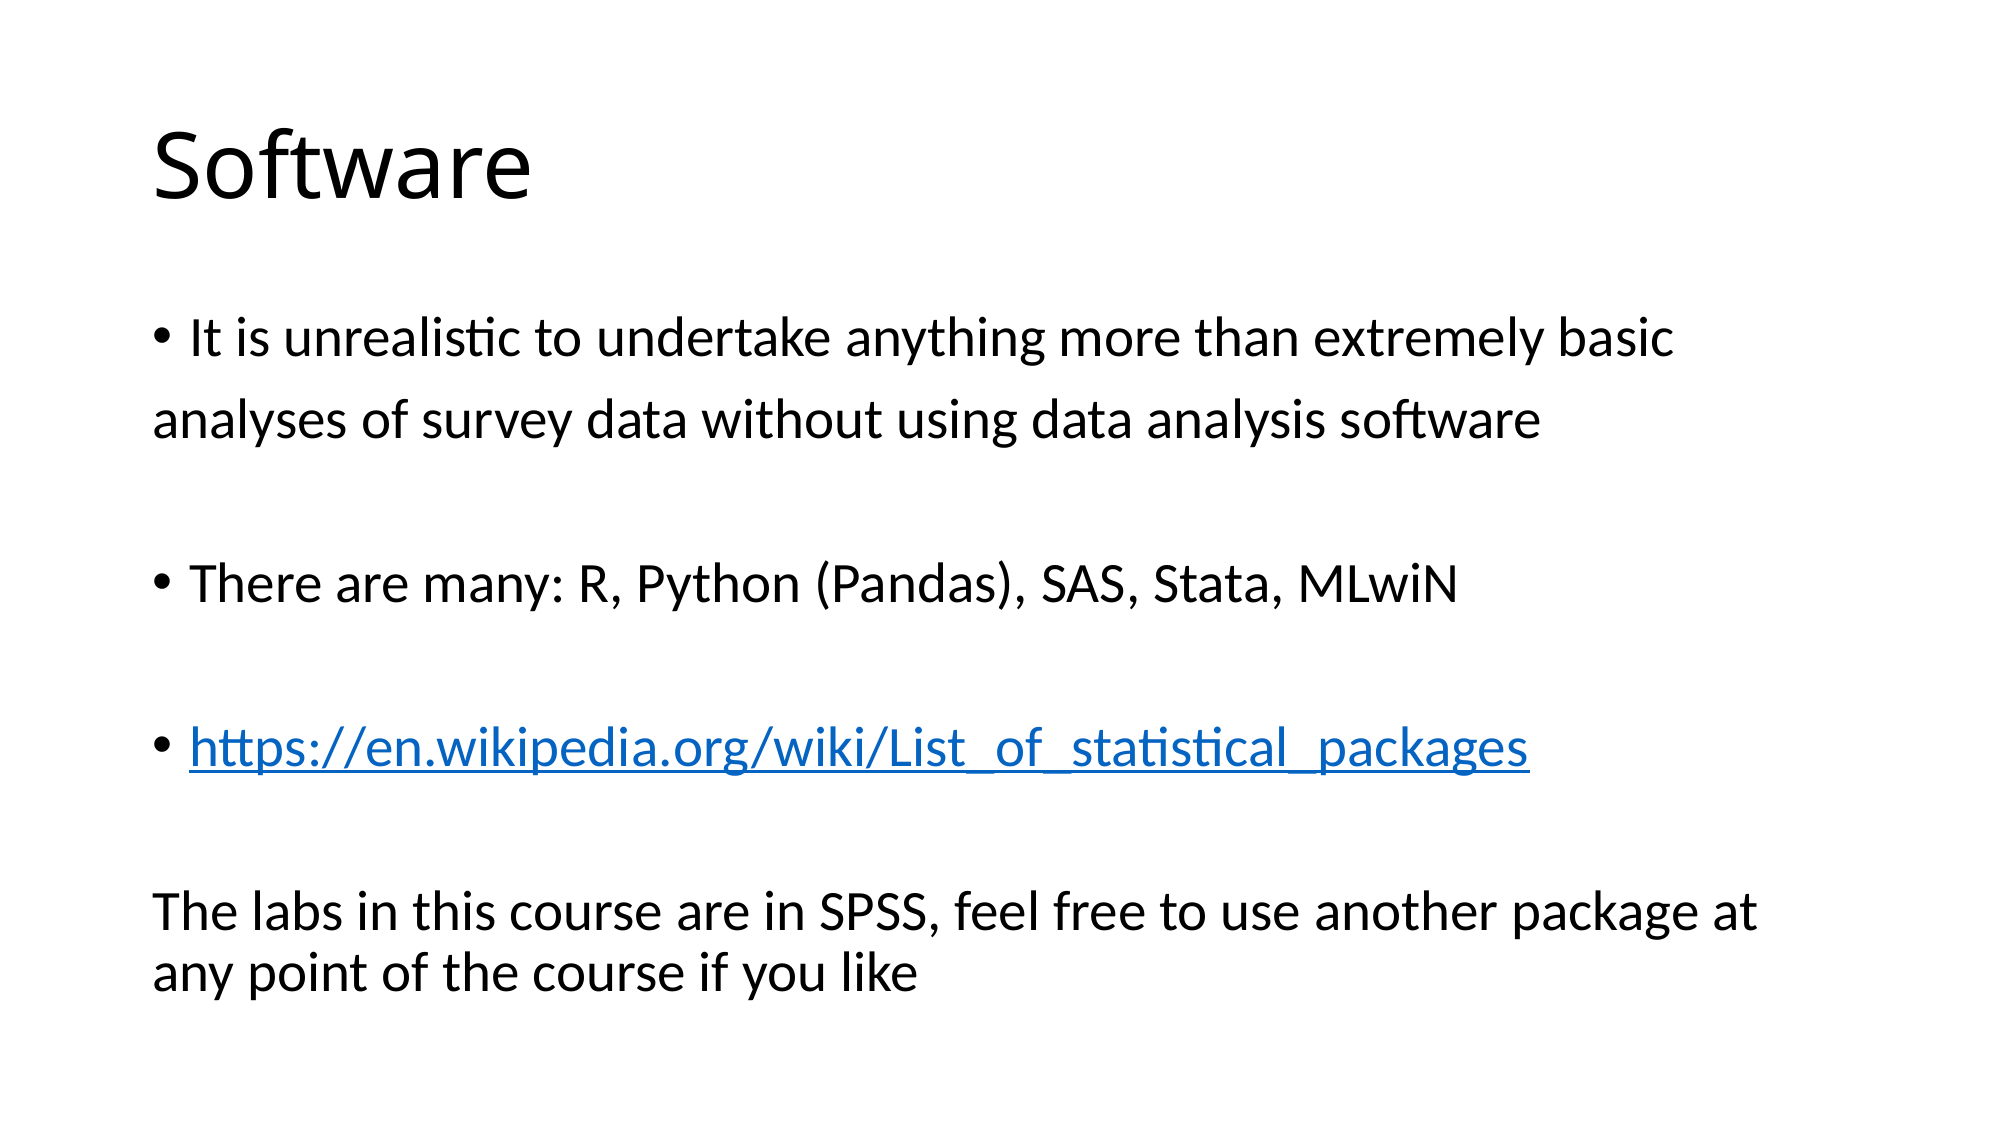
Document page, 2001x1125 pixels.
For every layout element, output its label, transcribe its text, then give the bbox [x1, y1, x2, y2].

list It is unrealistic to undertake anything more than extremely basic analyses of survey data without using data analysis software There are many: R, Python (Pandas), SAS, Stata, MLwiN https://en.wikipedia.org/wiki/List_of_statistical_packages The labs in this course are in SPSS, feel free to use another package at any point of the course if you like [137, 299, 1863, 1014]
title Software [137, 59, 1863, 278]
